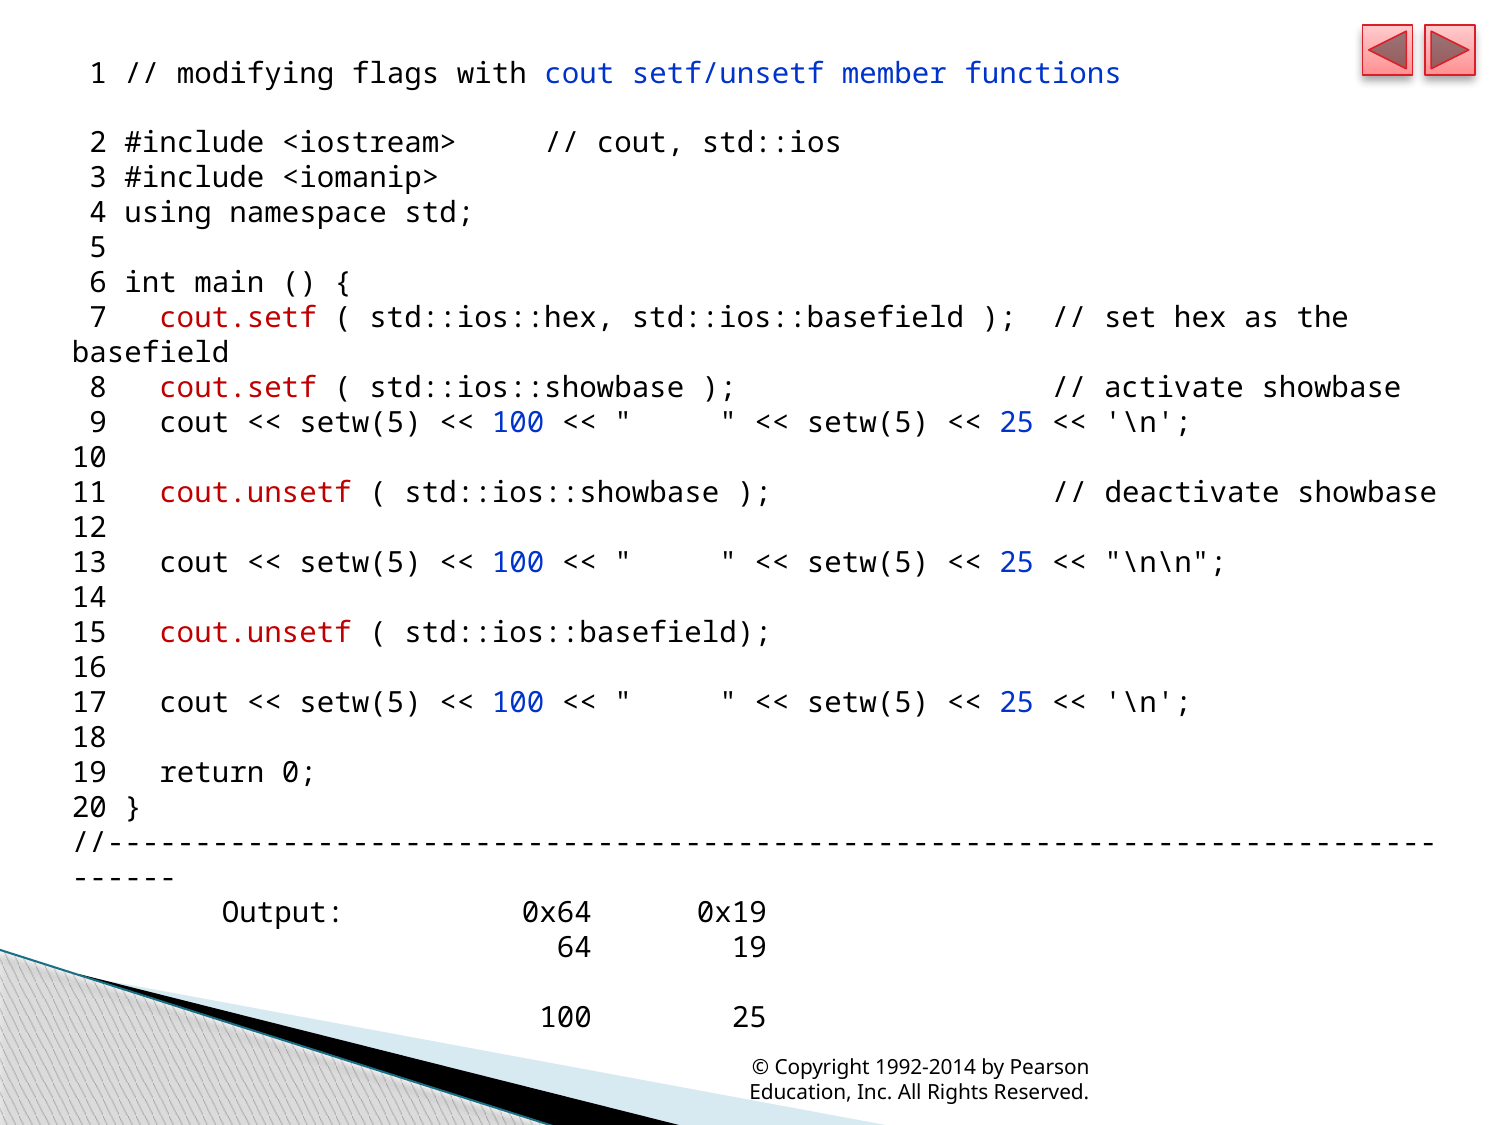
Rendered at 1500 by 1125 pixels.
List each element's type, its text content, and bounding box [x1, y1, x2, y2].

text_box 1 // modifying flags with cout setf/unsetf member functions 2 #include <iostream> // cout, std::ios 3 #include <iomanip> 4 using namespace std; 5 6 int main () { 7 cout.setf ( std::ios::hex, std::ios::basefield ); // set hex as the basefield 8 cout.setf ( std::ios::showbase ); // activate showbase 9 cout << setw(5) << 100 << " " << setw(5) << 25 << '\n'; 10 11 cout.unsetf ( std::ios::showbase ); // deactivate showbase 12 13 cout << setw(5) << 100 << " " << setw(5) << 25 << "\n\n"; 14 15 cout.unsetf ( std::ios::basefield); 16 17 cout << setw(5) << 100 << " " << setw(5) << 25 << '\n'; 18 19 return 0; 20 } //---------------------------------------------------------------------------------- Output: 0x64 0x19 64 19 100 25 [57, 46, 1456, 1111]
